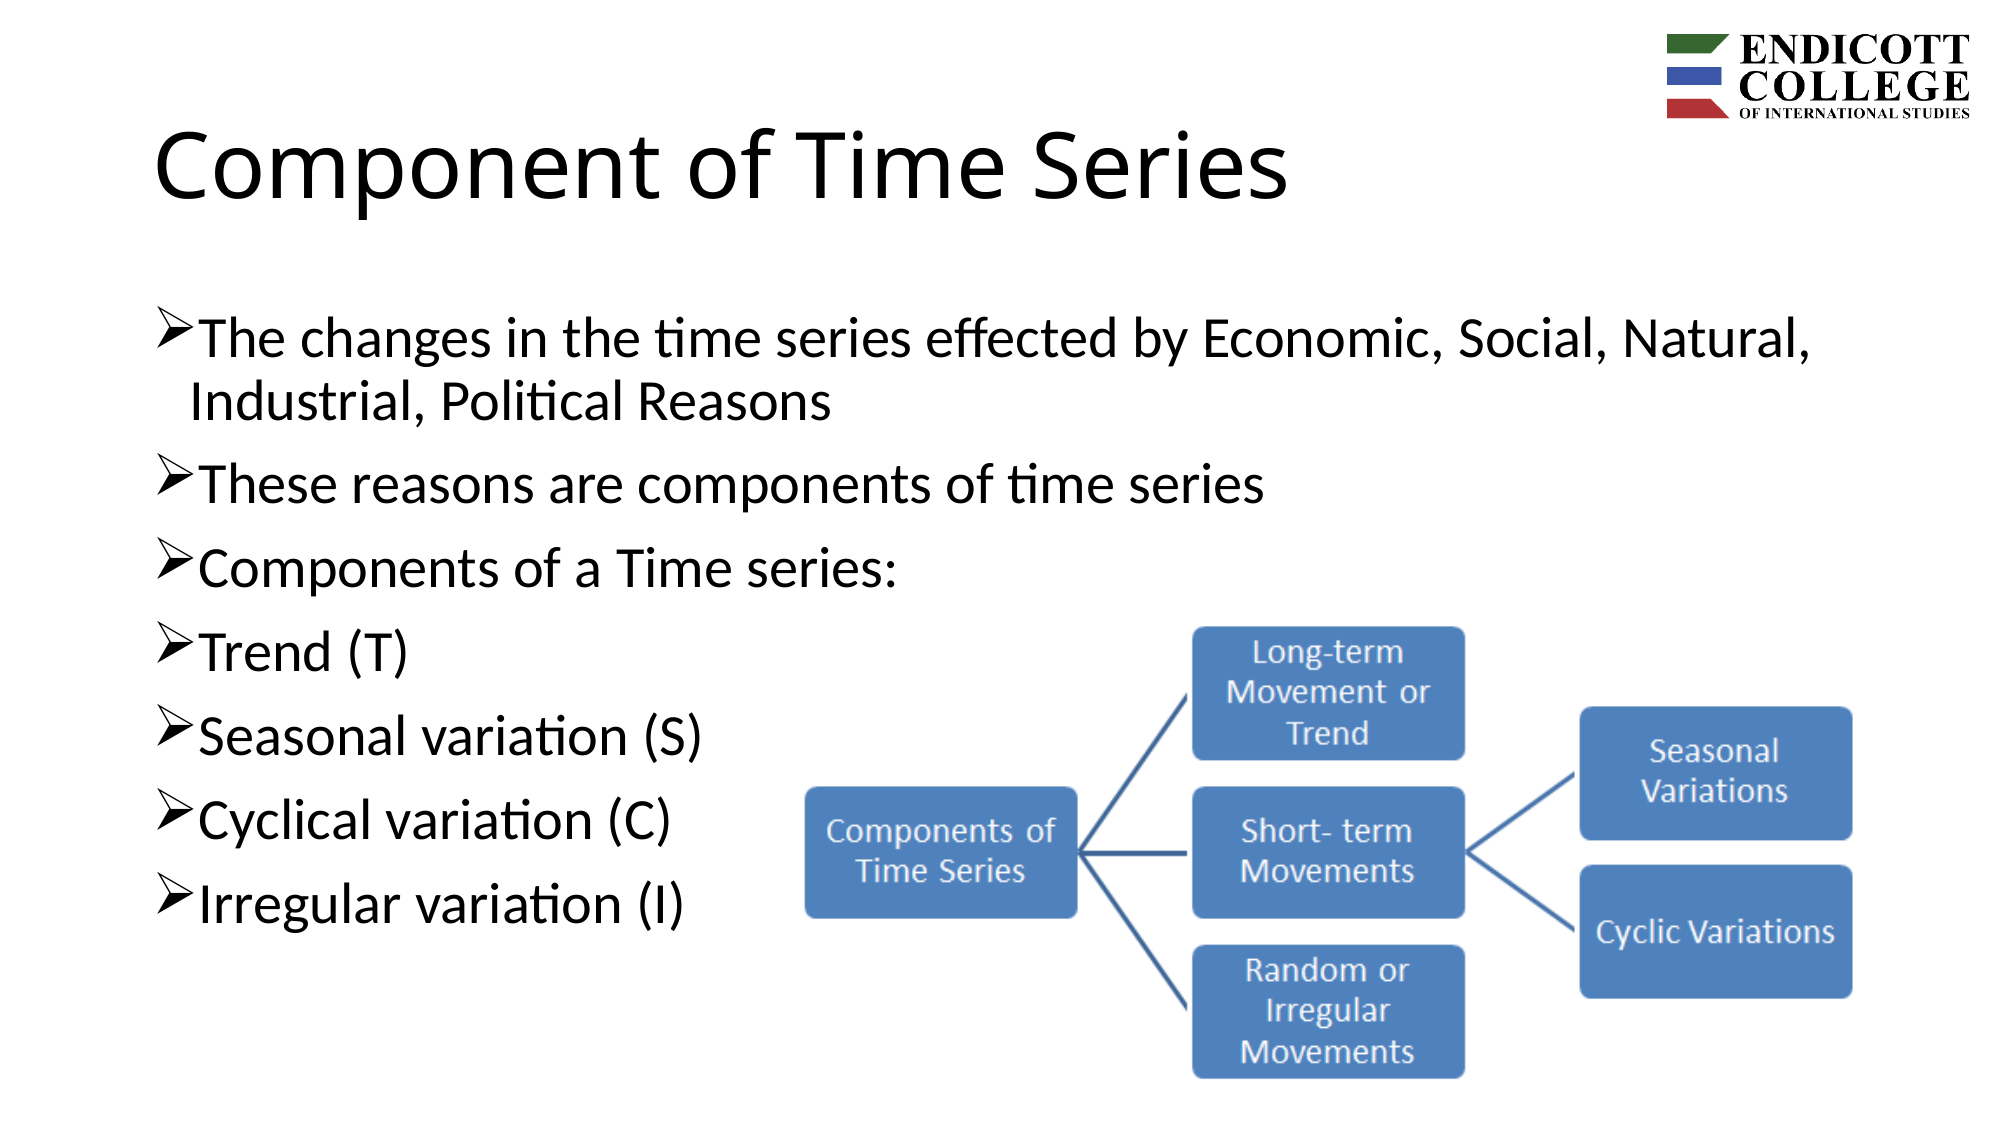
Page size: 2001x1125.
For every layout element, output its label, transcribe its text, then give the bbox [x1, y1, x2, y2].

picture [787, 623, 1863, 1080]
picture [1658, 23, 1981, 126]
title Component of Time Series [137, 59, 1863, 278]
list The changes in the time series effected by Economic, Social, Natural, Industrial, Political Reasons These reasons are components of time series Components of a Time series: Trend (T) Seasonal variation (S) Cyclical variation (C) Irregular variation (I) [137, 299, 1863, 1014]
